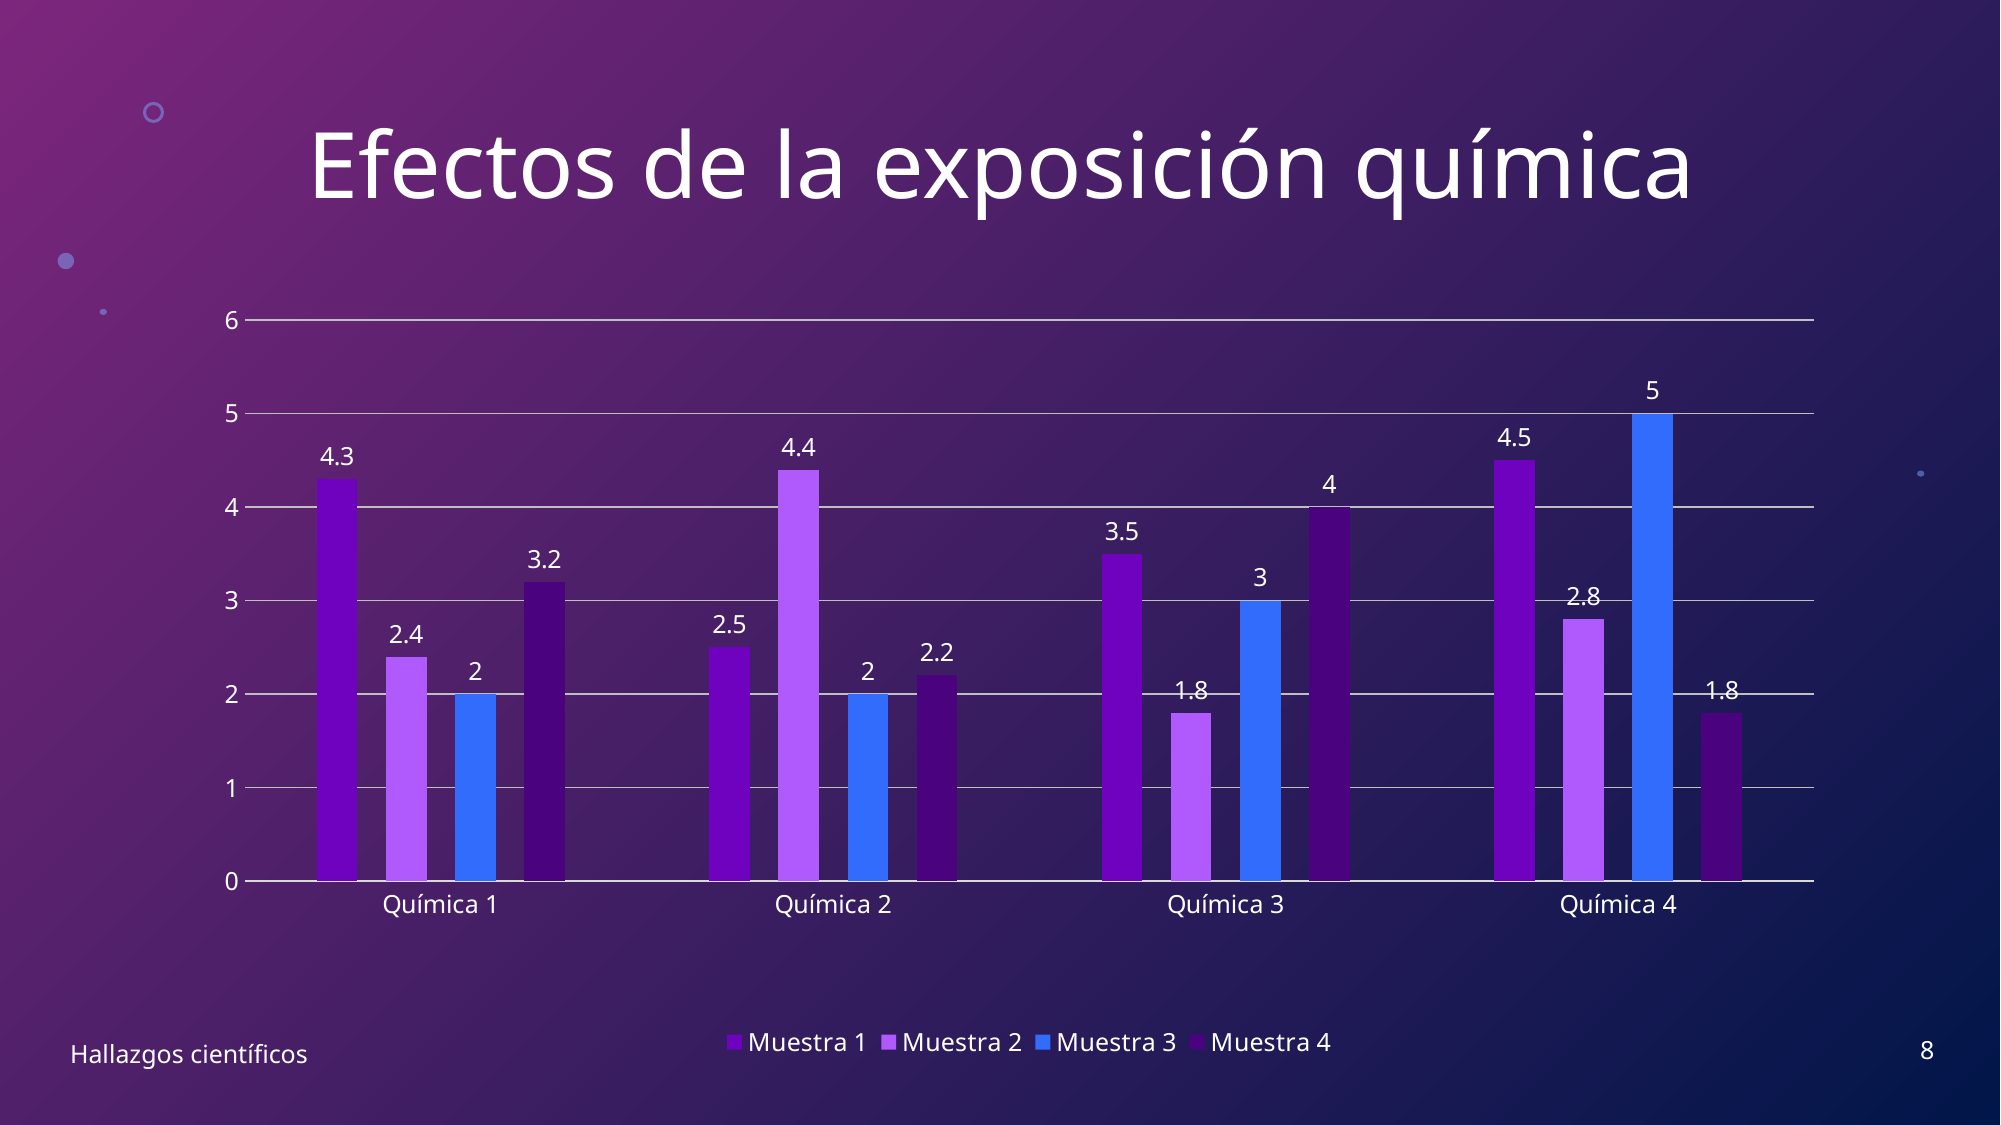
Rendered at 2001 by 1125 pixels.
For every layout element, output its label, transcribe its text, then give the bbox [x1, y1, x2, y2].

footer Hallazgos científicos [55, 1023, 139, 1084]
title Efectos de la exposición química [139, 59, 1865, 276]
chart [139, 276, 1865, 1125]
slide_number 8 [1865, 1021, 1950, 1082]
